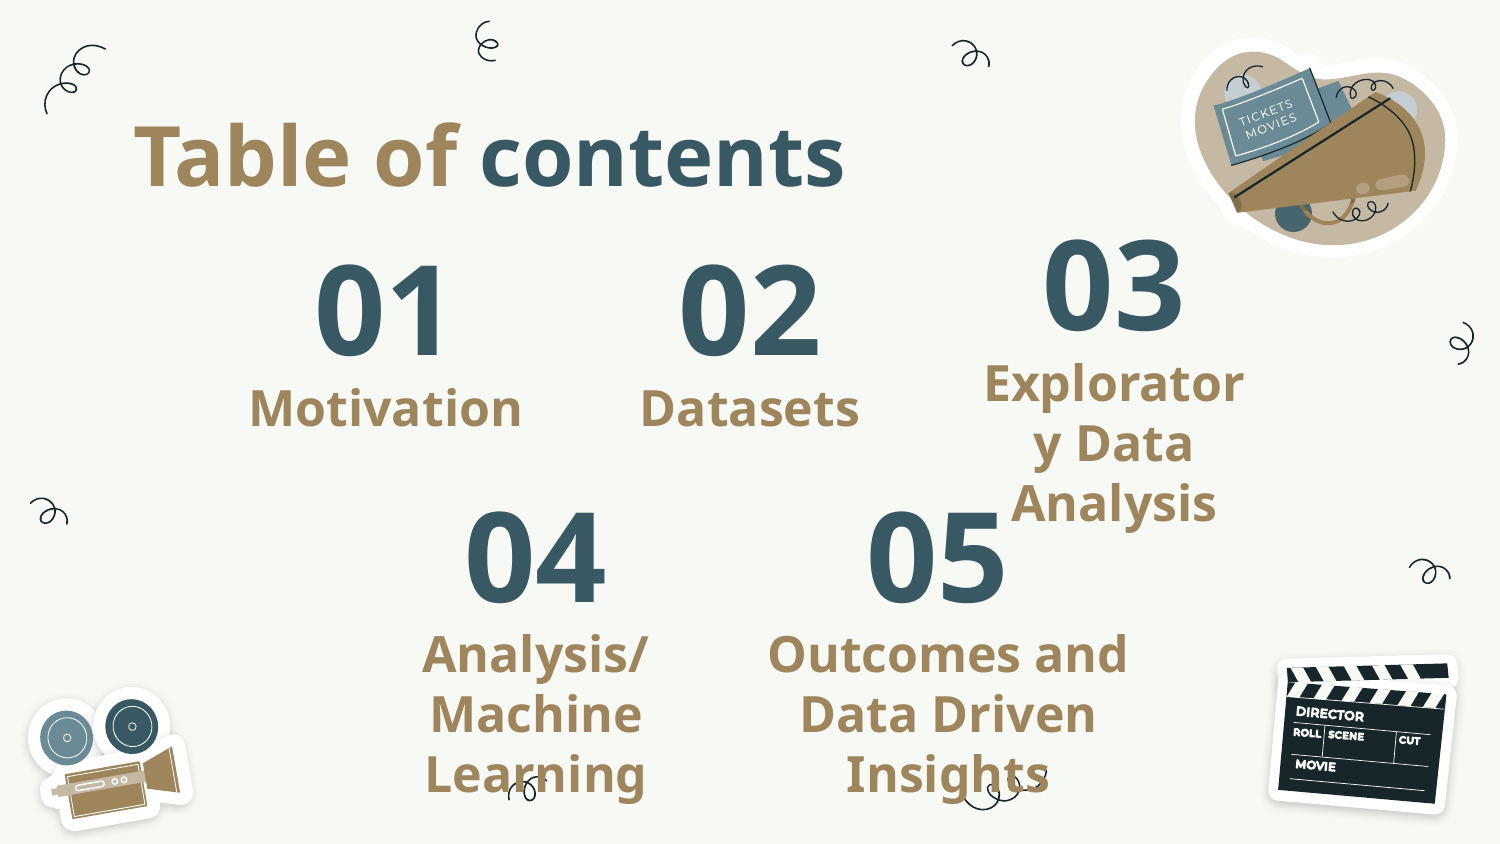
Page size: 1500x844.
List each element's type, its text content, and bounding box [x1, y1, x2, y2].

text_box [1169, 19, 1469, 273]
title 05 [832, 505, 1043, 607]
subtitle Datasets [590, 361, 910, 436]
title Table of contents [118, 72, 1164, 167]
subtitle Analysis/ Machine Learning [334, 607, 738, 732]
subtitle Motivation [226, 361, 545, 436]
title 03 [1009, 234, 1219, 371]
subtitle Outcomes and Data Driven Insights [715, 607, 1182, 682]
title 04 [431, 505, 641, 607]
title 02 [645, 259, 855, 396]
subtitle Exploratory Data Analysis [955, 336, 1274, 411]
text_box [37, 700, 178, 816]
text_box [1268, 638, 1459, 817]
title 01 [281, 259, 491, 396]
